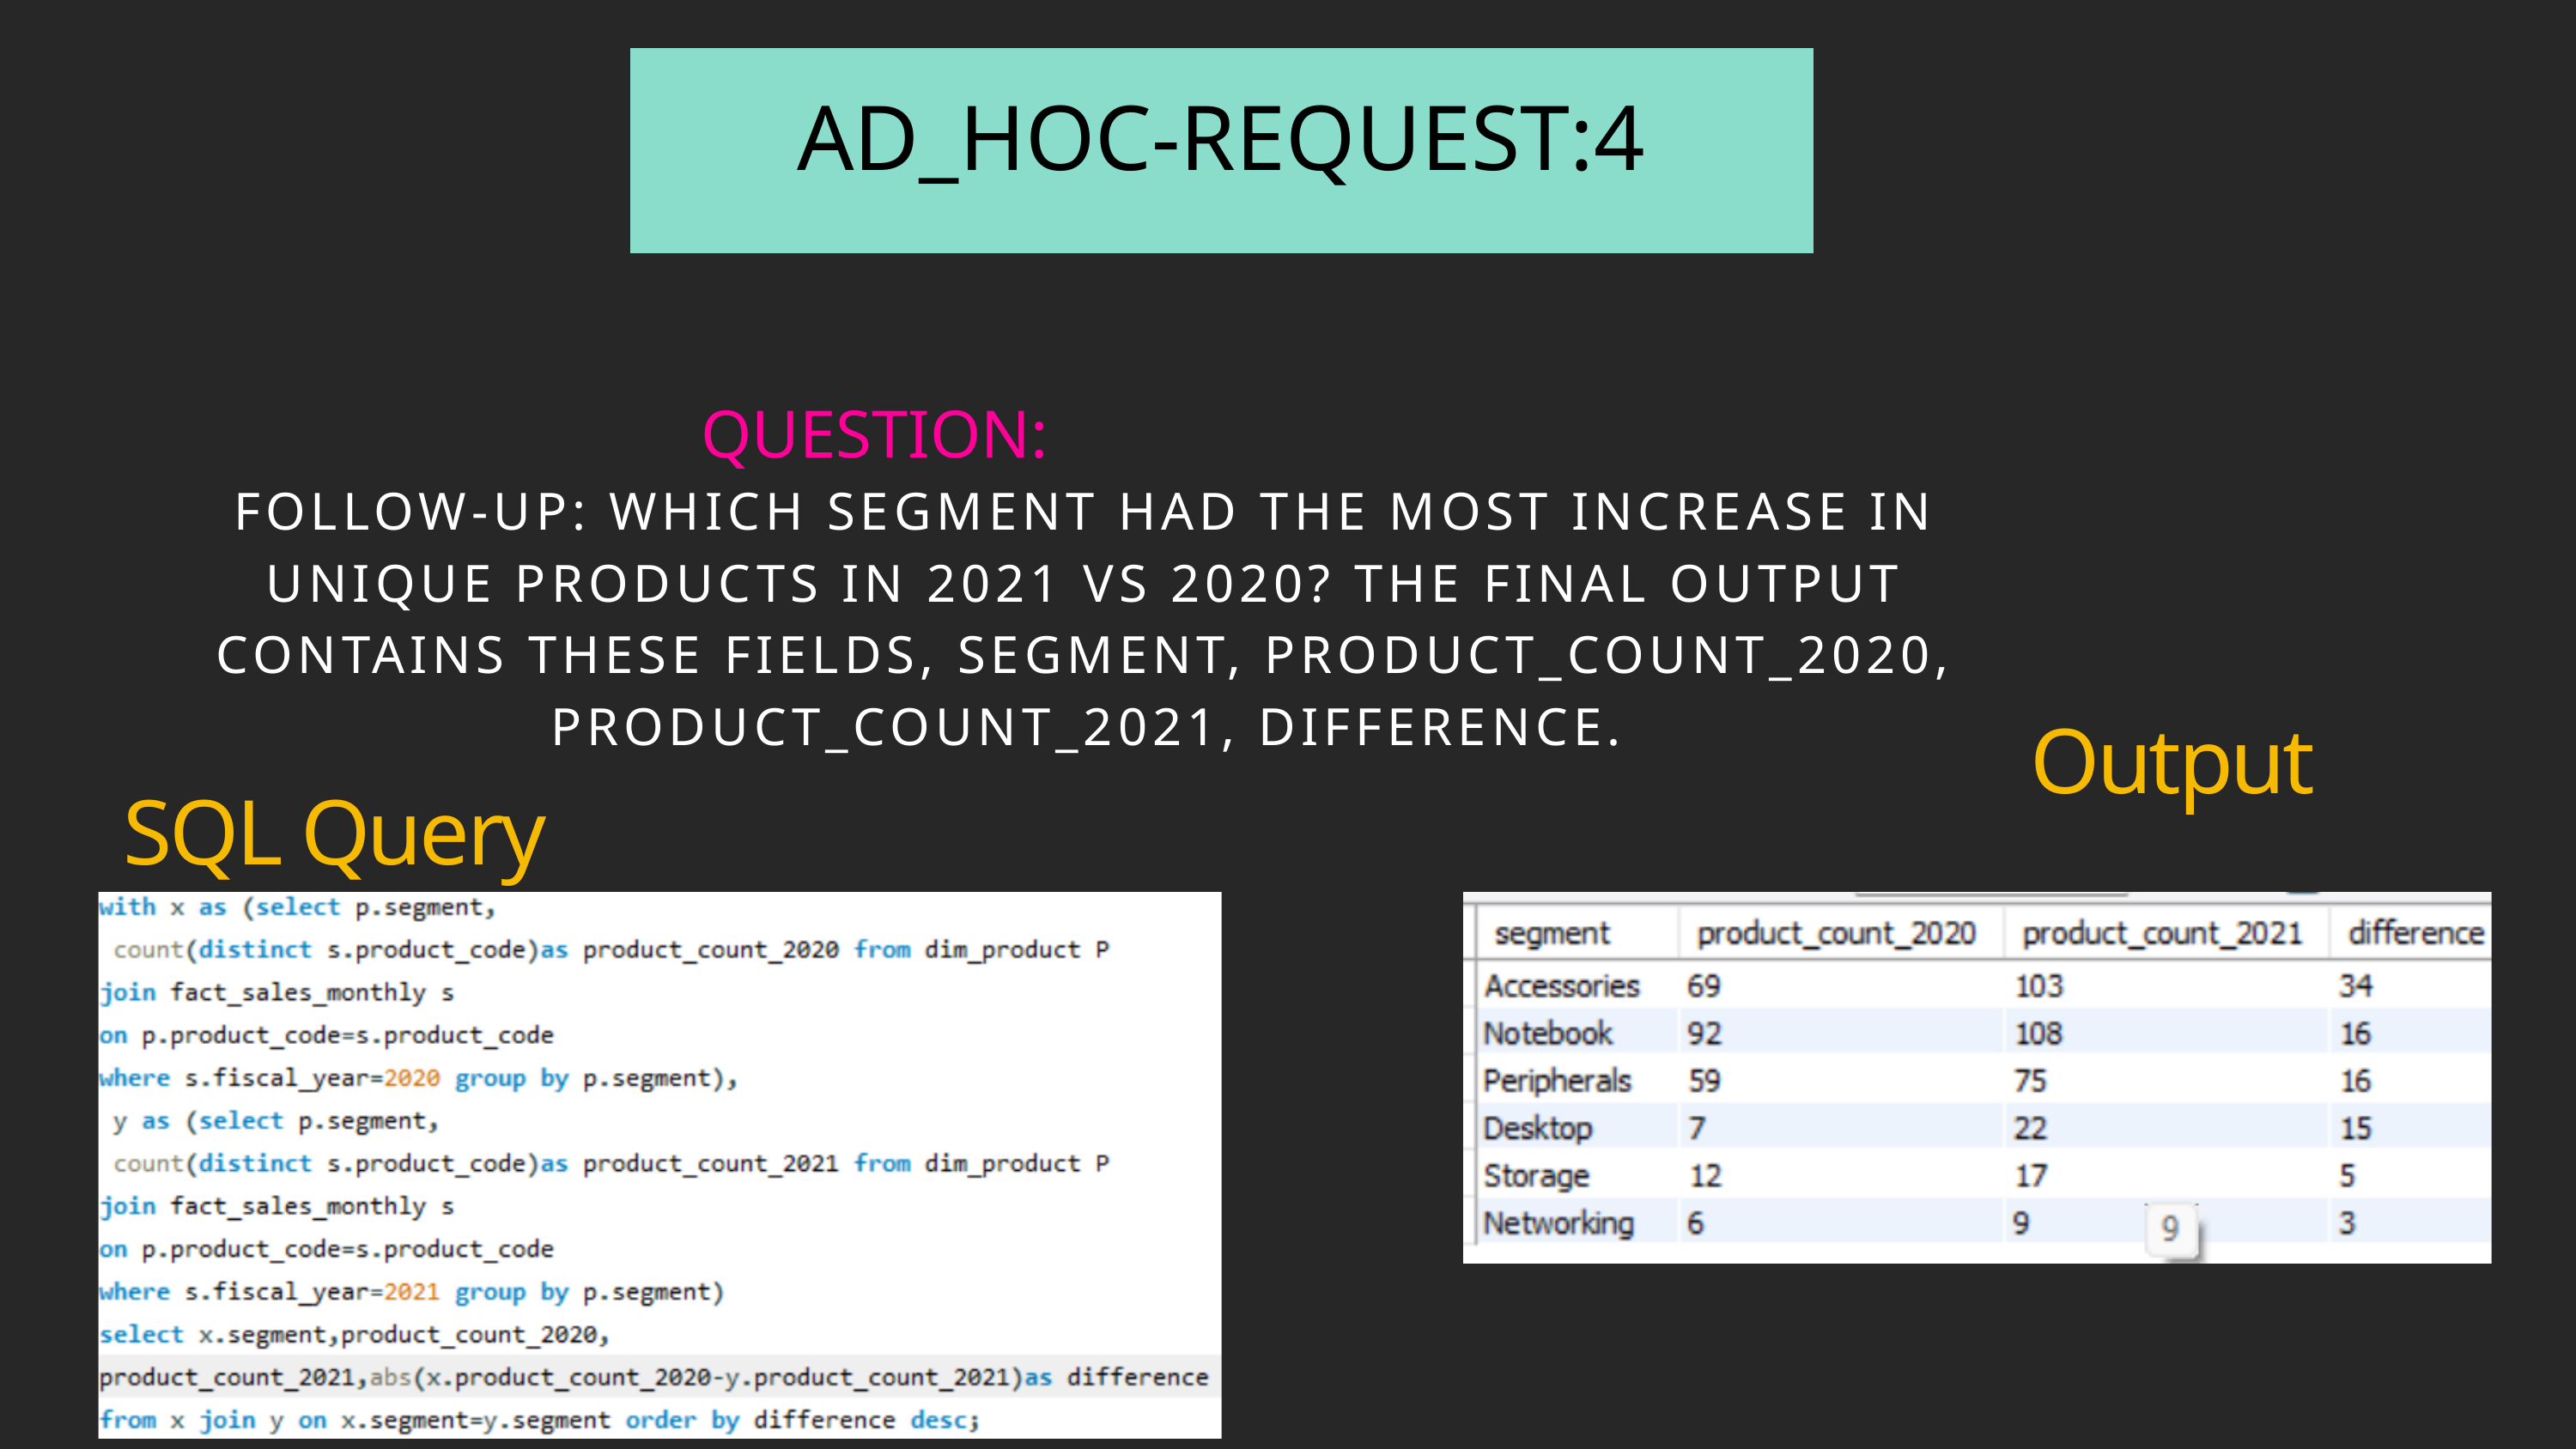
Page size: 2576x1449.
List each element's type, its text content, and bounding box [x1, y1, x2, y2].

text_box FOLLOW-UP: WHICH SEGMENT HAD THE MOST INCREASE IN UNIQUE PRODUCTS IN 2021 VS 2020? THE FINAL OUTPUT CONTAINS THESE FIELDS, SEGMENT, PRODUCT_COUNT_2020, PRODUCT_COUNT_2021, DIFFERENCE. [144, 468, 2029, 756]
text_box [1463, 892, 2492, 1264]
text_box Output [1125, 731, 2576, 812]
text_box QUESTION: [92, 406, 1657, 472]
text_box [629, 47, 1814, 254]
text_box [98, 892, 1222, 1439]
text_box SQL Query [0, 803, 1383, 883]
